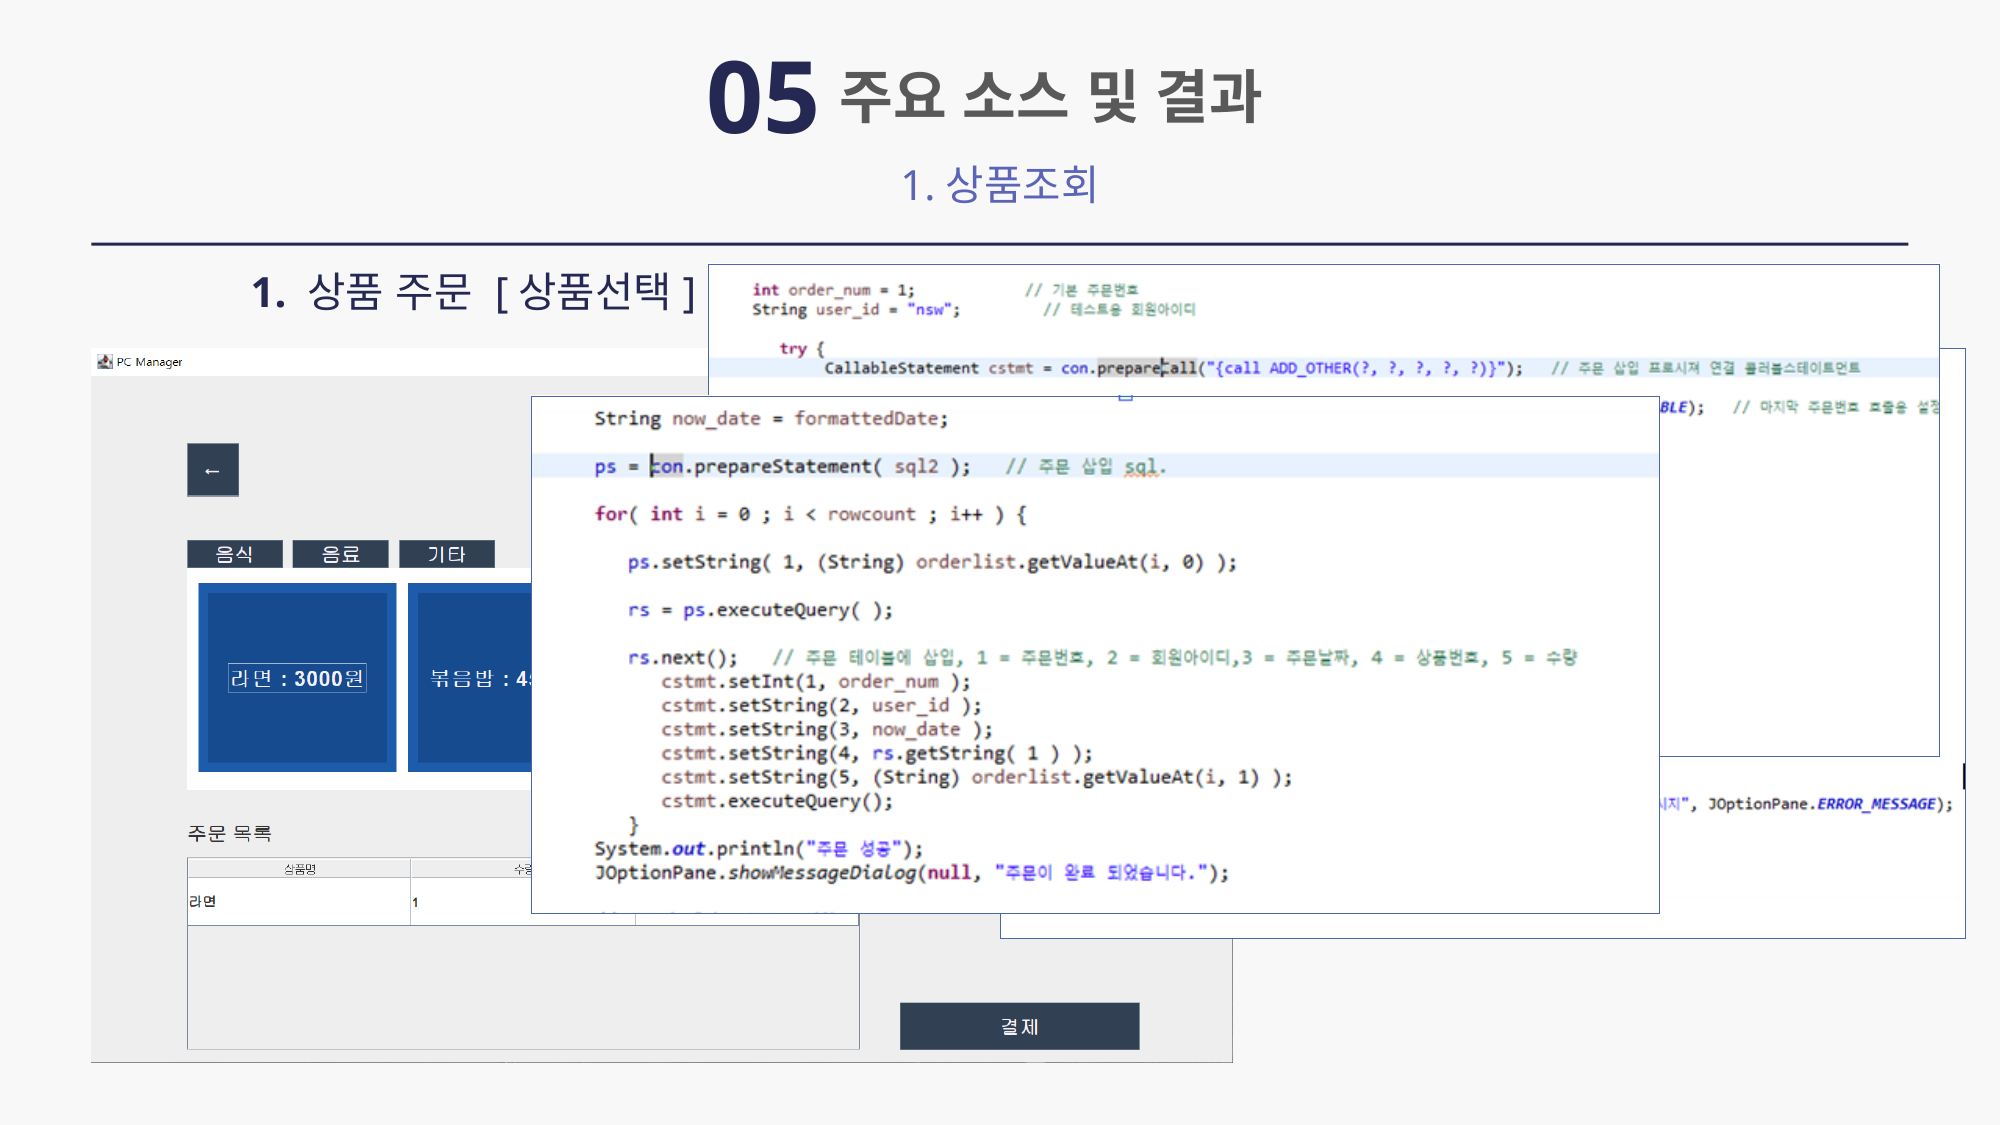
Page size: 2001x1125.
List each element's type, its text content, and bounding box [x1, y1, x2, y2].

picture [91, 263, 1966, 1063]
text_box 1. 상품 주문 [상품선택] [235, 258, 850, 324]
text_box 1.상품조회 [666, 151, 1334, 217]
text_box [691, 26, 1493, 163]
text_box [90, 242, 1909, 247]
